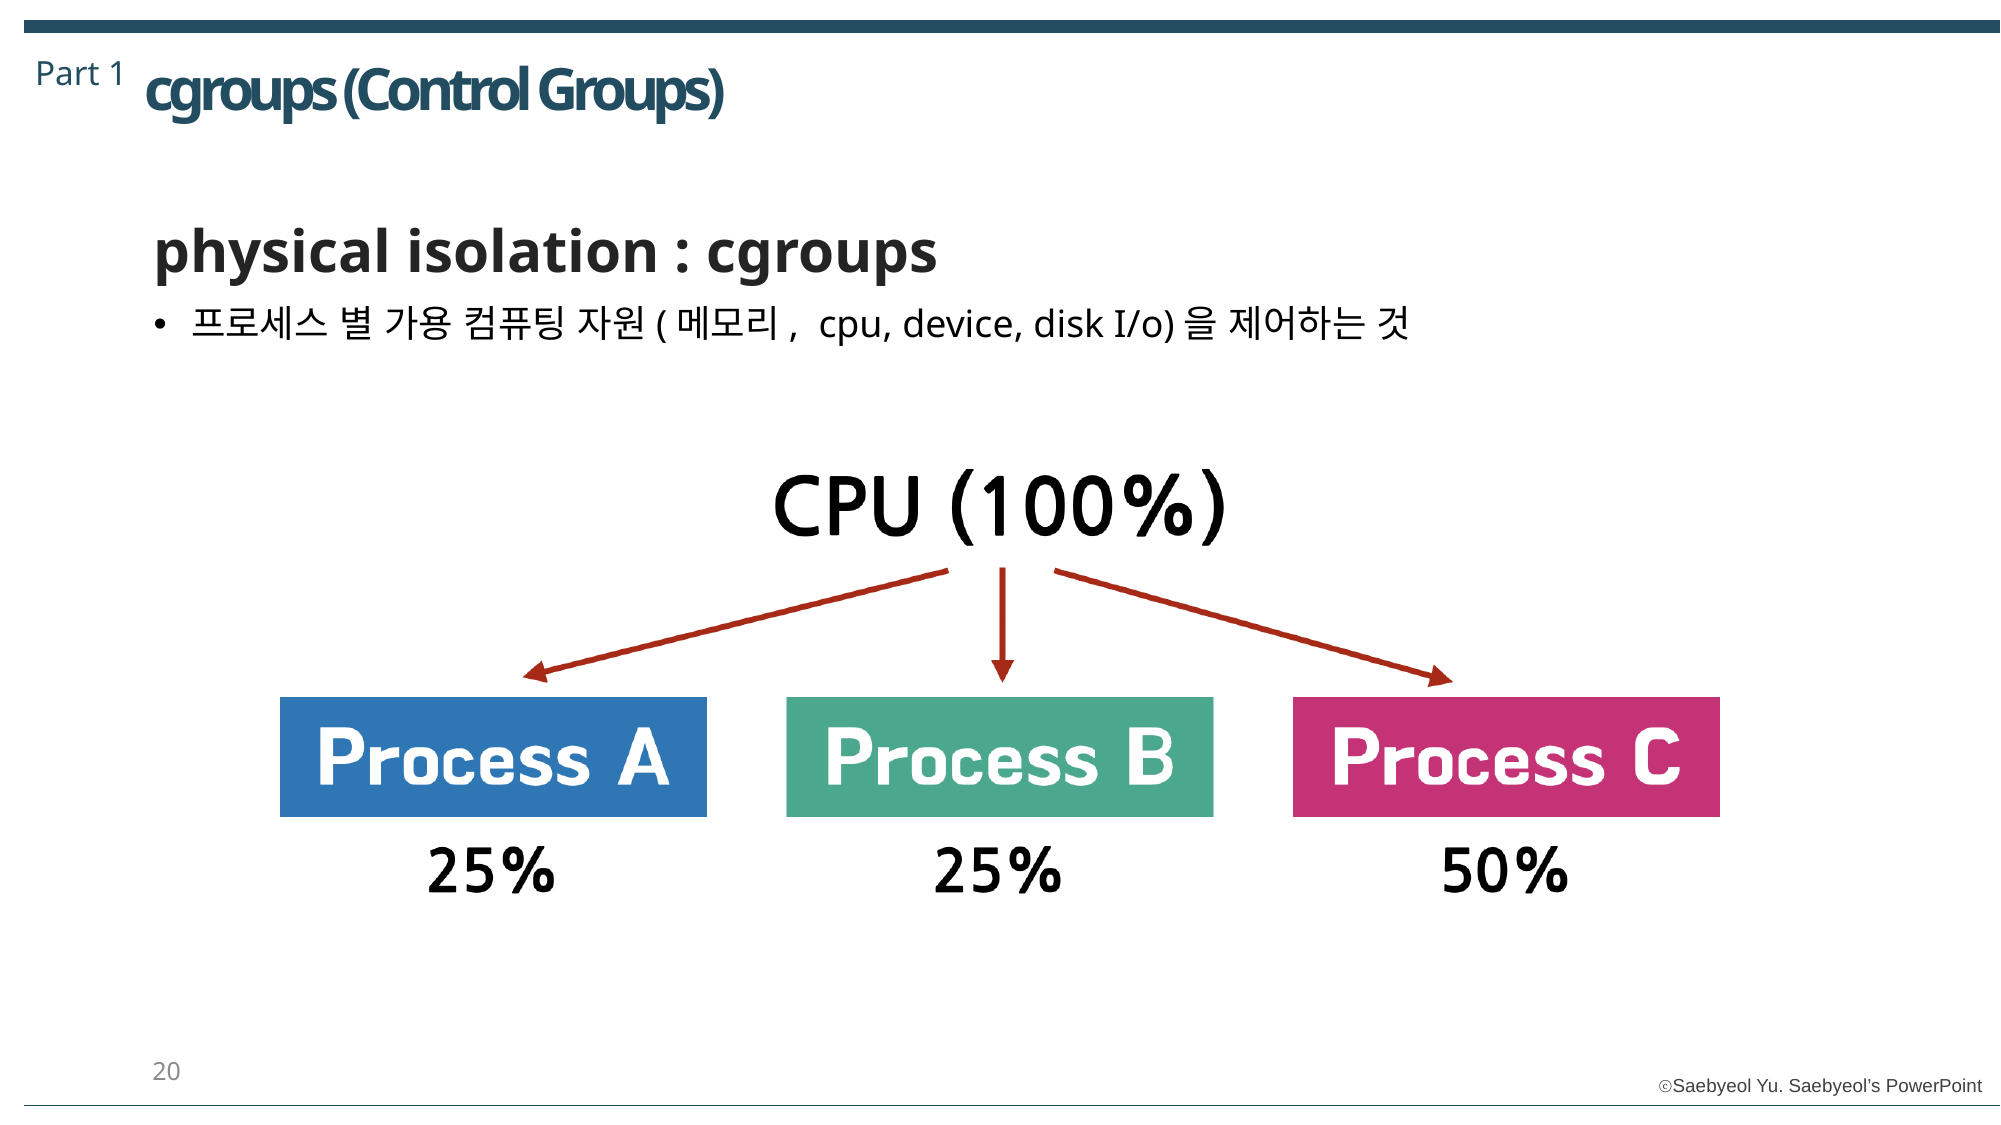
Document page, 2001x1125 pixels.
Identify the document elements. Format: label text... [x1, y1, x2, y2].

text_box Part 1 [20, 44, 130, 100]
text_box cgroups (Control Groups) [130, 44, 741, 130]
slide_number 20 [137, 1042, 588, 1103]
picture [261, 401, 1739, 959]
text_box physical isolation : cgroups 프로세스 별 가용 컴퓨팅 자원(메모리, cpu, device, disk I/o)을 제어하는 것 [138, 214, 1864, 929]
